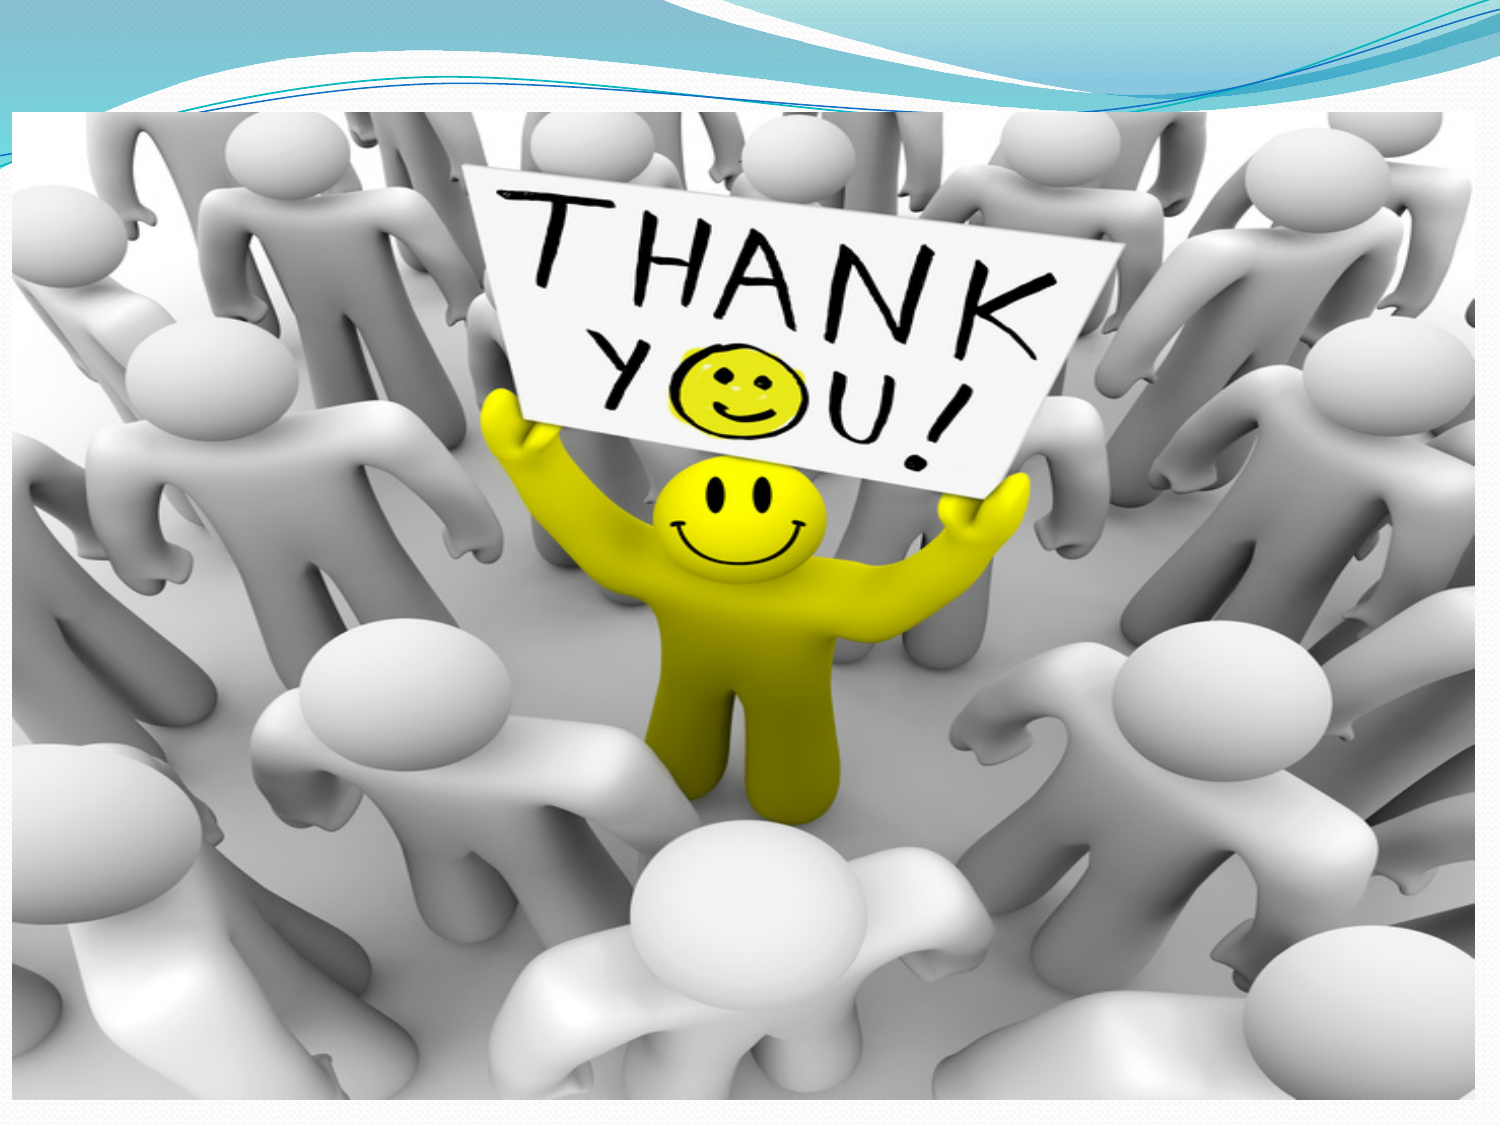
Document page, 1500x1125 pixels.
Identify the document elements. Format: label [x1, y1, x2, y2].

list [12, 112, 1476, 1101]
